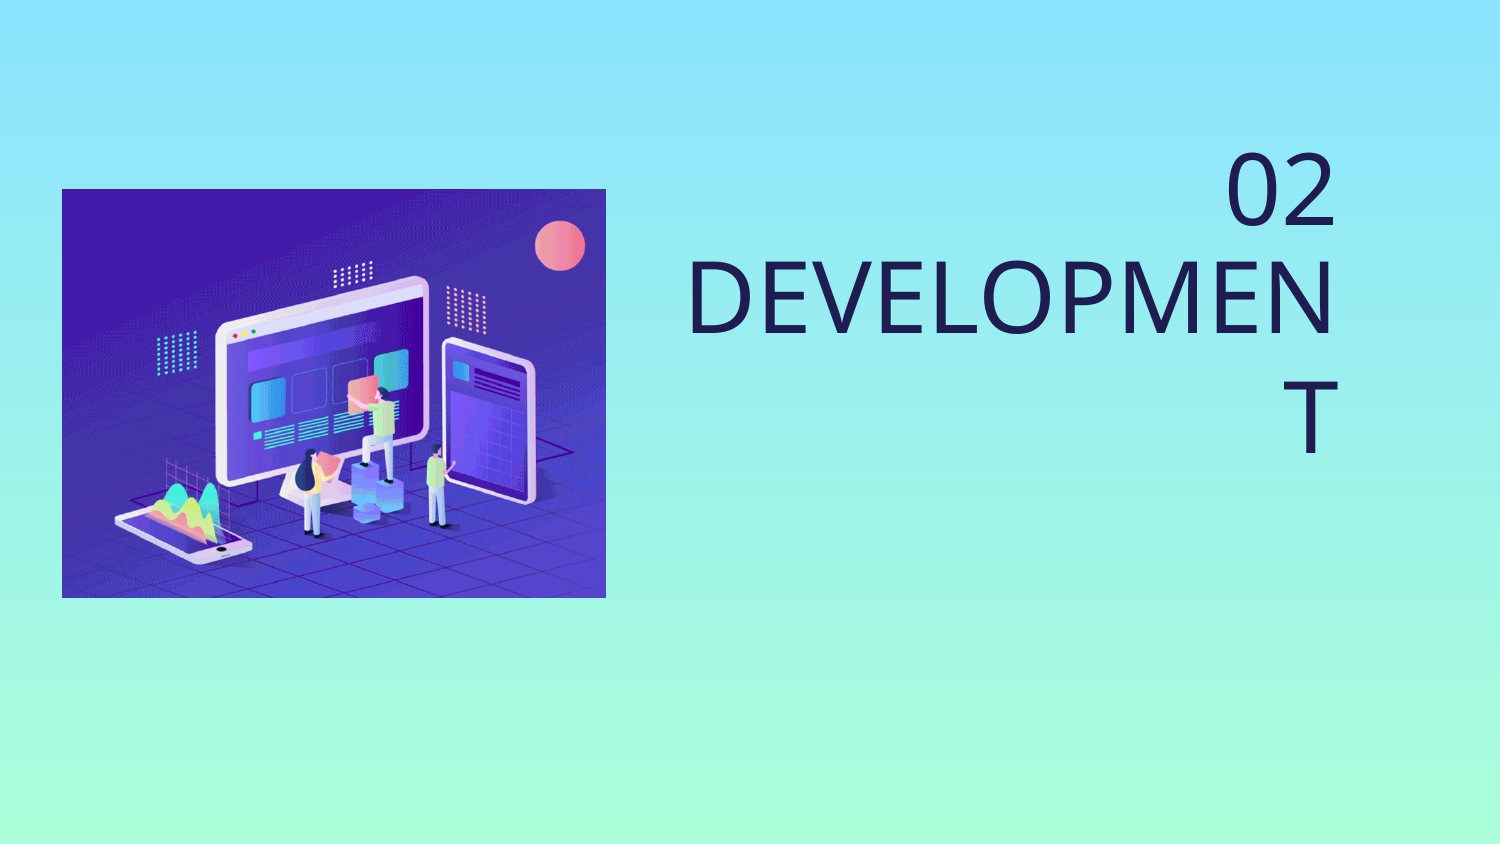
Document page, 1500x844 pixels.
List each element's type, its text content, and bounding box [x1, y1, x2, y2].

title DEVELOPMENT [616, 216, 1355, 491]
title 02 [918, 129, 1355, 216]
picture [61, 189, 606, 598]
